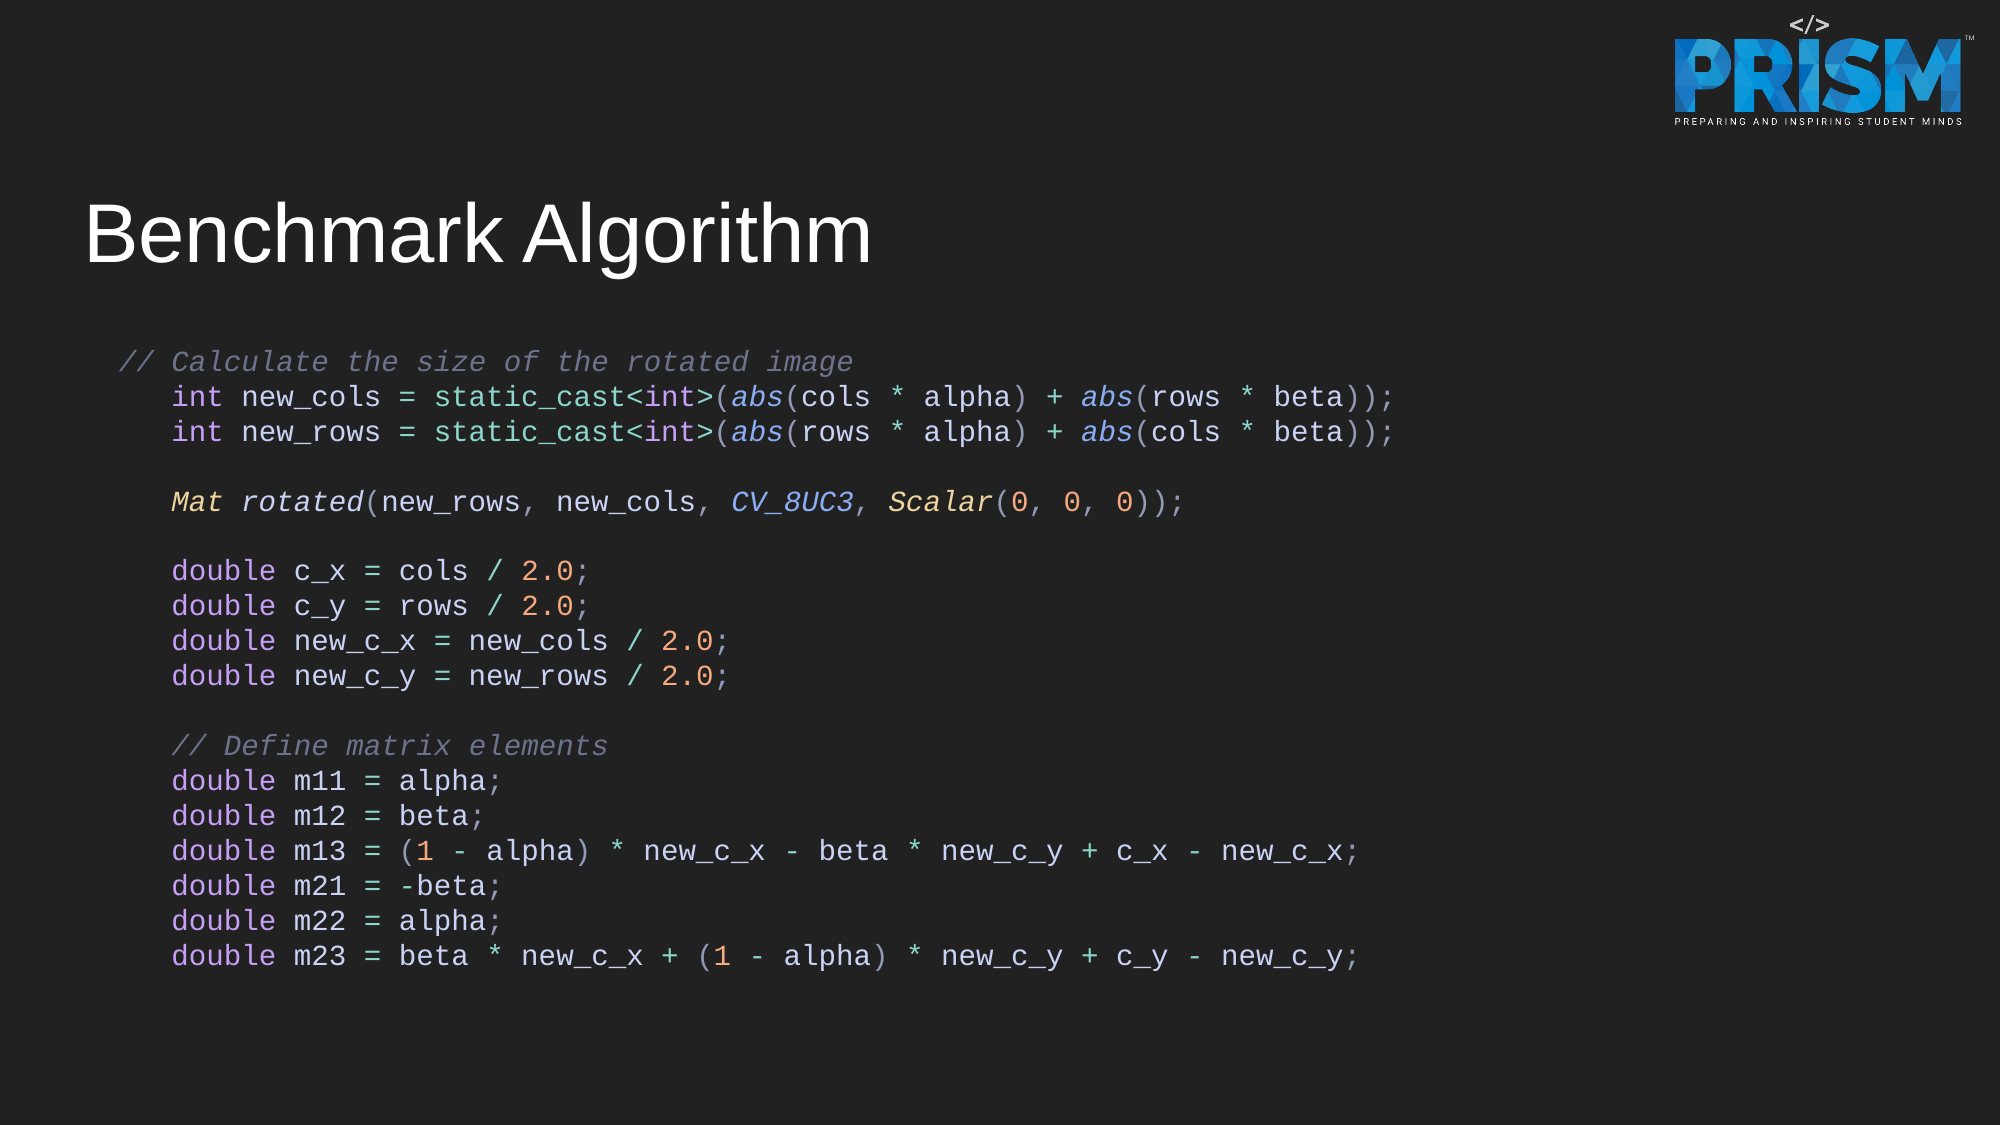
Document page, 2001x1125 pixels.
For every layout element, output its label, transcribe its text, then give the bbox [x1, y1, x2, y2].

picture [1675, 15, 1974, 125]
text_box // Calculate the size of the rotated image int new_cols = static_cast<int>(abs(cols * alpha) + abs(rows * beta)); int new_rows = static_cast<int>(abs(rows * alpha) + abs(cols * beta)); Mat rotated(new_rows, new_cols, CV_8UC3, Scalar(0, 0, 0)); double c_x = cols / 2.0; double c_y = rows / 2.0; double new_c_x = new_cols / 2.0; double new_c_y = new_rows / 2.0; // Define matrix elements double m11 = alpha; double m12 = beta; double m13 = (1 - alpha) * new_c_x - beta * new_c_y + c_x - new_c_x; double m21 = -beta; double m22 = alpha; double m23 = beta * new_c_x + (1 - alpha) * new_c_y + c_y - new_c_y; [103, 326, 1444, 1057]
title Benchmark Algorithm [68, 167, 1324, 295]
